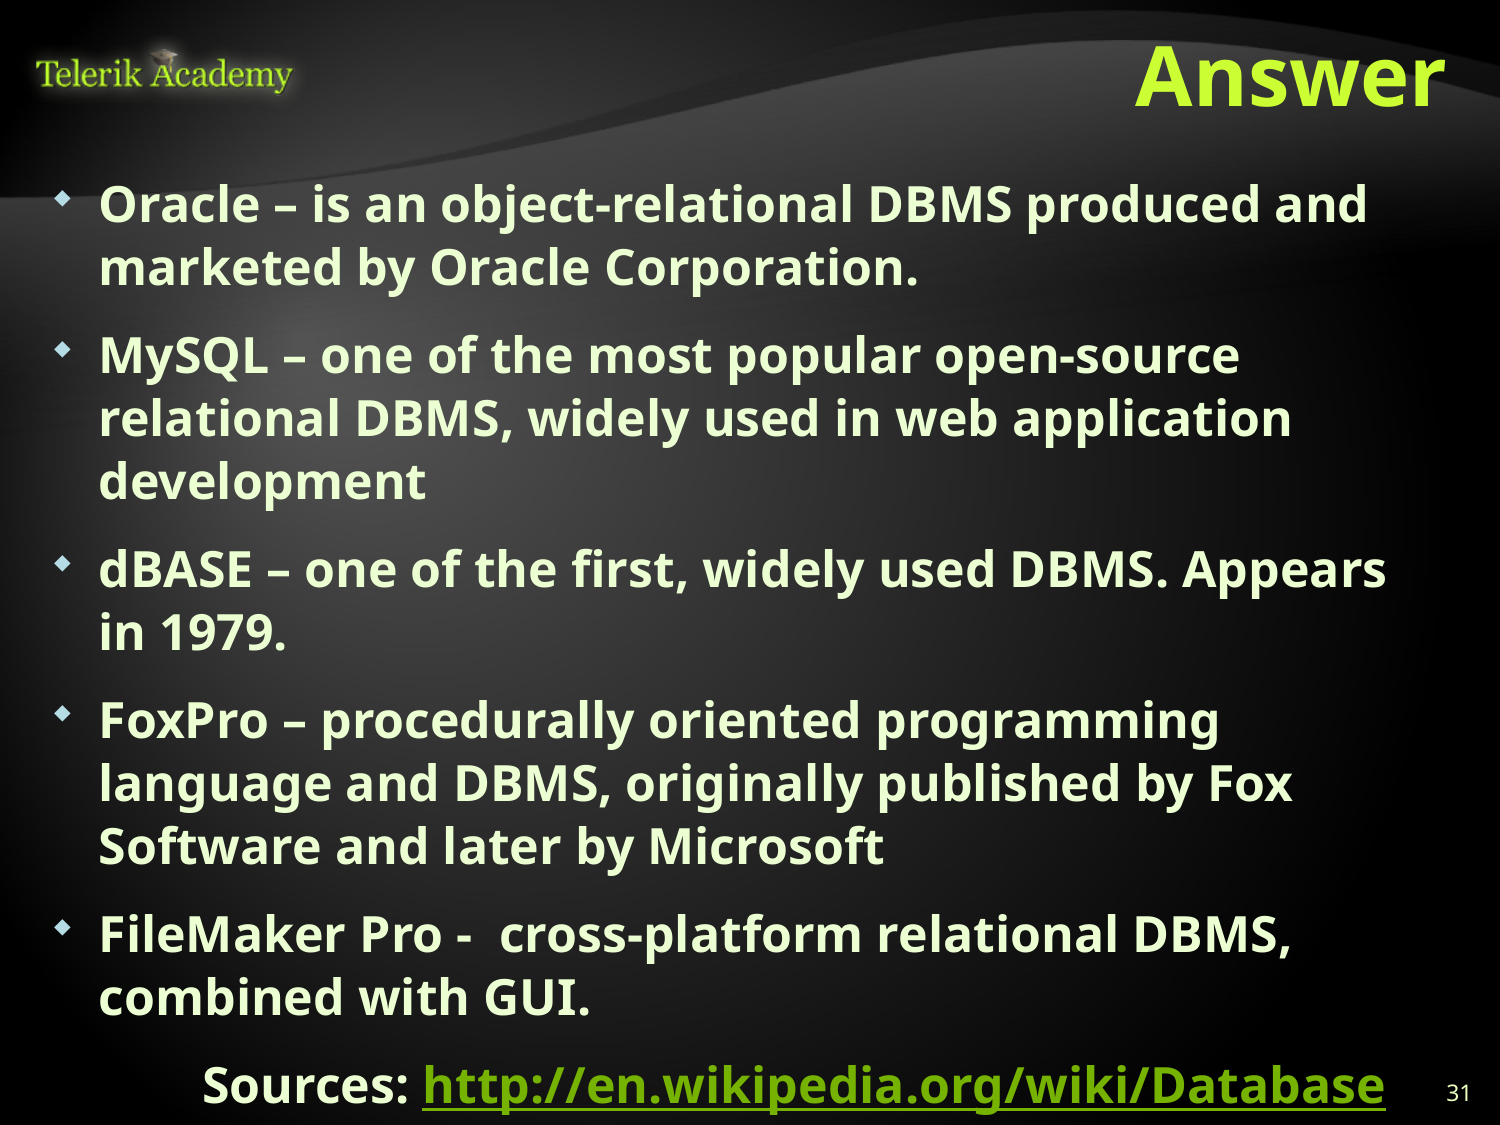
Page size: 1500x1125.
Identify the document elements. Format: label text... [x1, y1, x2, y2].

title Answer [300, 12, 1463, 150]
picture [0, 0, 1500, 1125]
slide_number 31 [1412, 1074, 1488, 1113]
list Oracle – is an object-relational DBMS produced and marketed by Oracle Corporation. MySQL – one of the most popular open-source relational DBMS, widely used in web application development dBASE – one of the first, widely used DBMS. Appears in 1979. FoxPro – procedurally oriented programming language and DBMS, originally published by Fox Software and later by Microsoft FileMaker Pro - cross-platform relational DBMS, combined with GUI. Sources: http://en.wikipedia.org/wiki/Database [37, 162, 1463, 1088]
